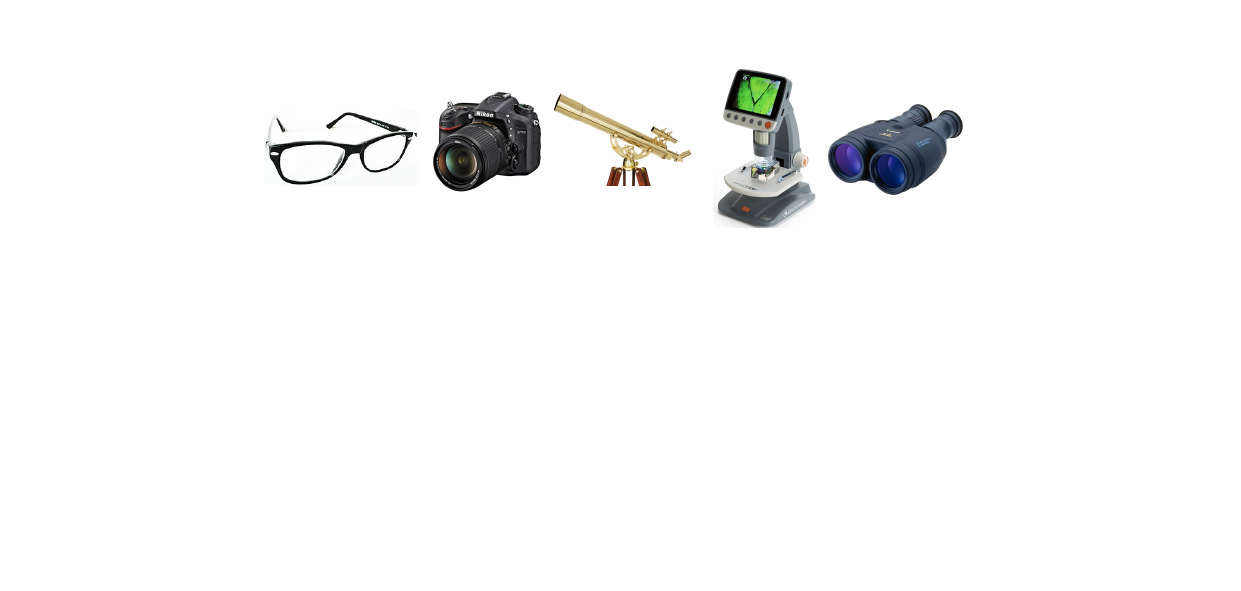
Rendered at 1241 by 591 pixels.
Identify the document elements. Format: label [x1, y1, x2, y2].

picture [551, 92, 699, 186]
picture [712, 61, 823, 228]
picture [824, 104, 966, 197]
picture [263, 109, 418, 185]
picture [433, 87, 541, 196]
